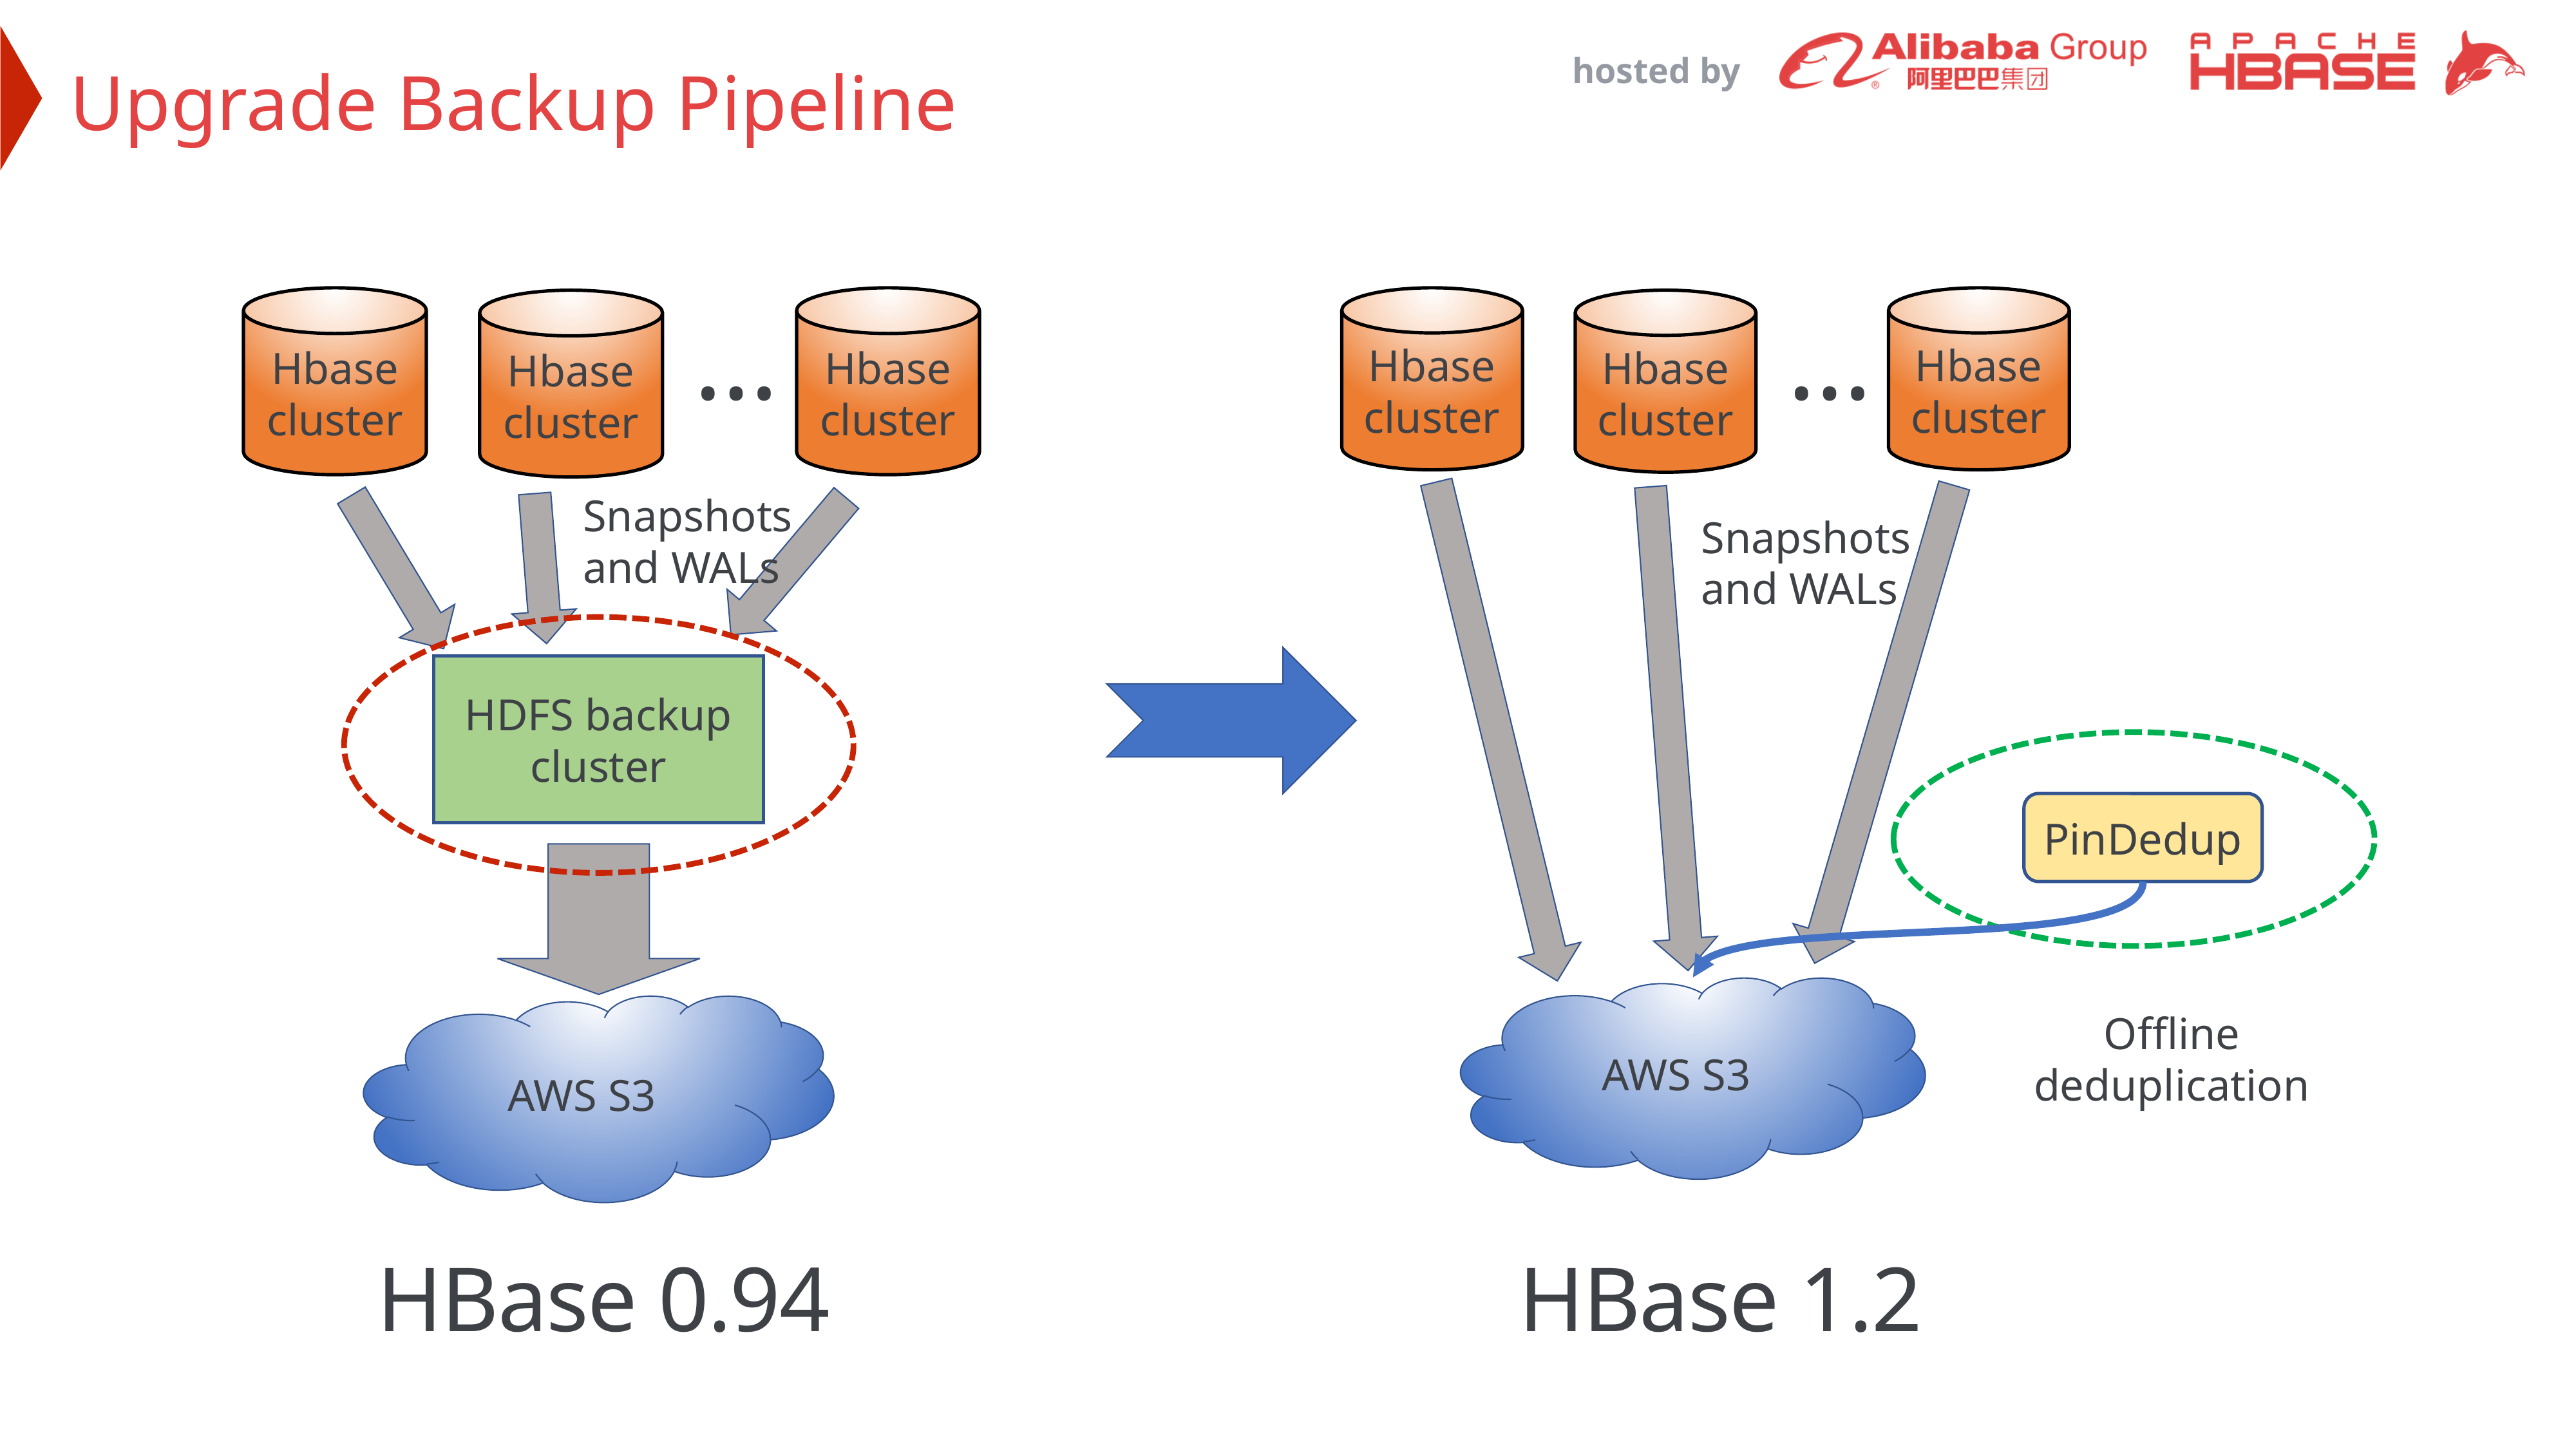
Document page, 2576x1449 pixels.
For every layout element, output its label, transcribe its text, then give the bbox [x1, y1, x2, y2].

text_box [1106, 287, 2320, 1359]
text_box HBase 0.94 [368, 1249, 840, 1356]
list Upgrade Backup Pipeline [64, 32, 1545, 151]
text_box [243, 287, 980, 1202]
text_box [2320, 770, 2375, 907]
